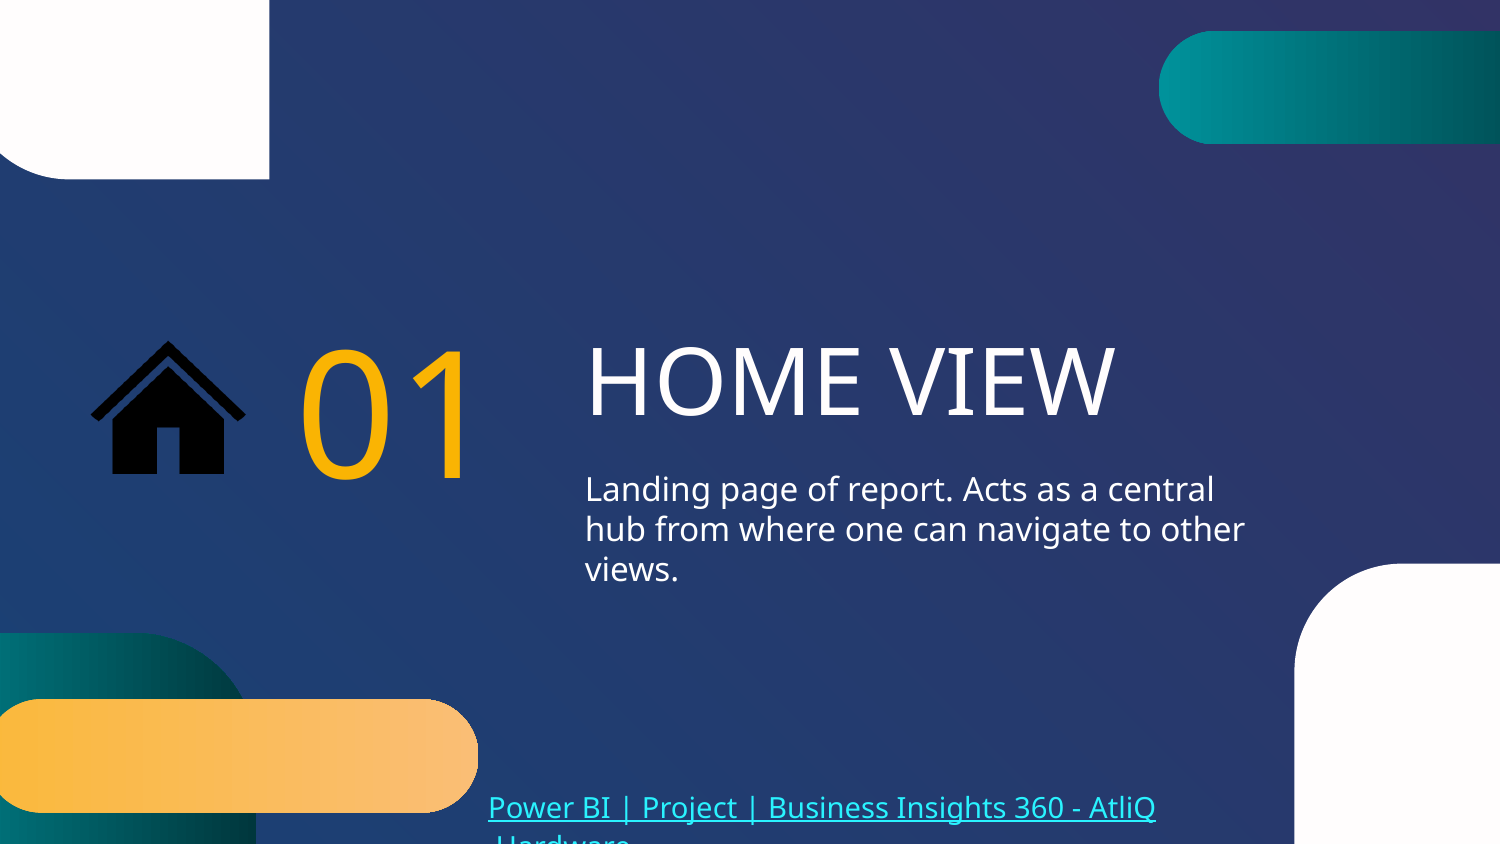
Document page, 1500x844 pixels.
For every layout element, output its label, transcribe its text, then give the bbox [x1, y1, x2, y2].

text_box Power BI | Project | Business Insights 360 - AtliQ Hardware [473, 781, 1313, 844]
title 01 [259, 321, 538, 494]
subtitle Landing page of report. Acts as a central hub from where one can navigate to other views. [569, 492, 1285, 564]
title HOME VIEW [569, 280, 1285, 476]
picture [78, 318, 257, 497]
